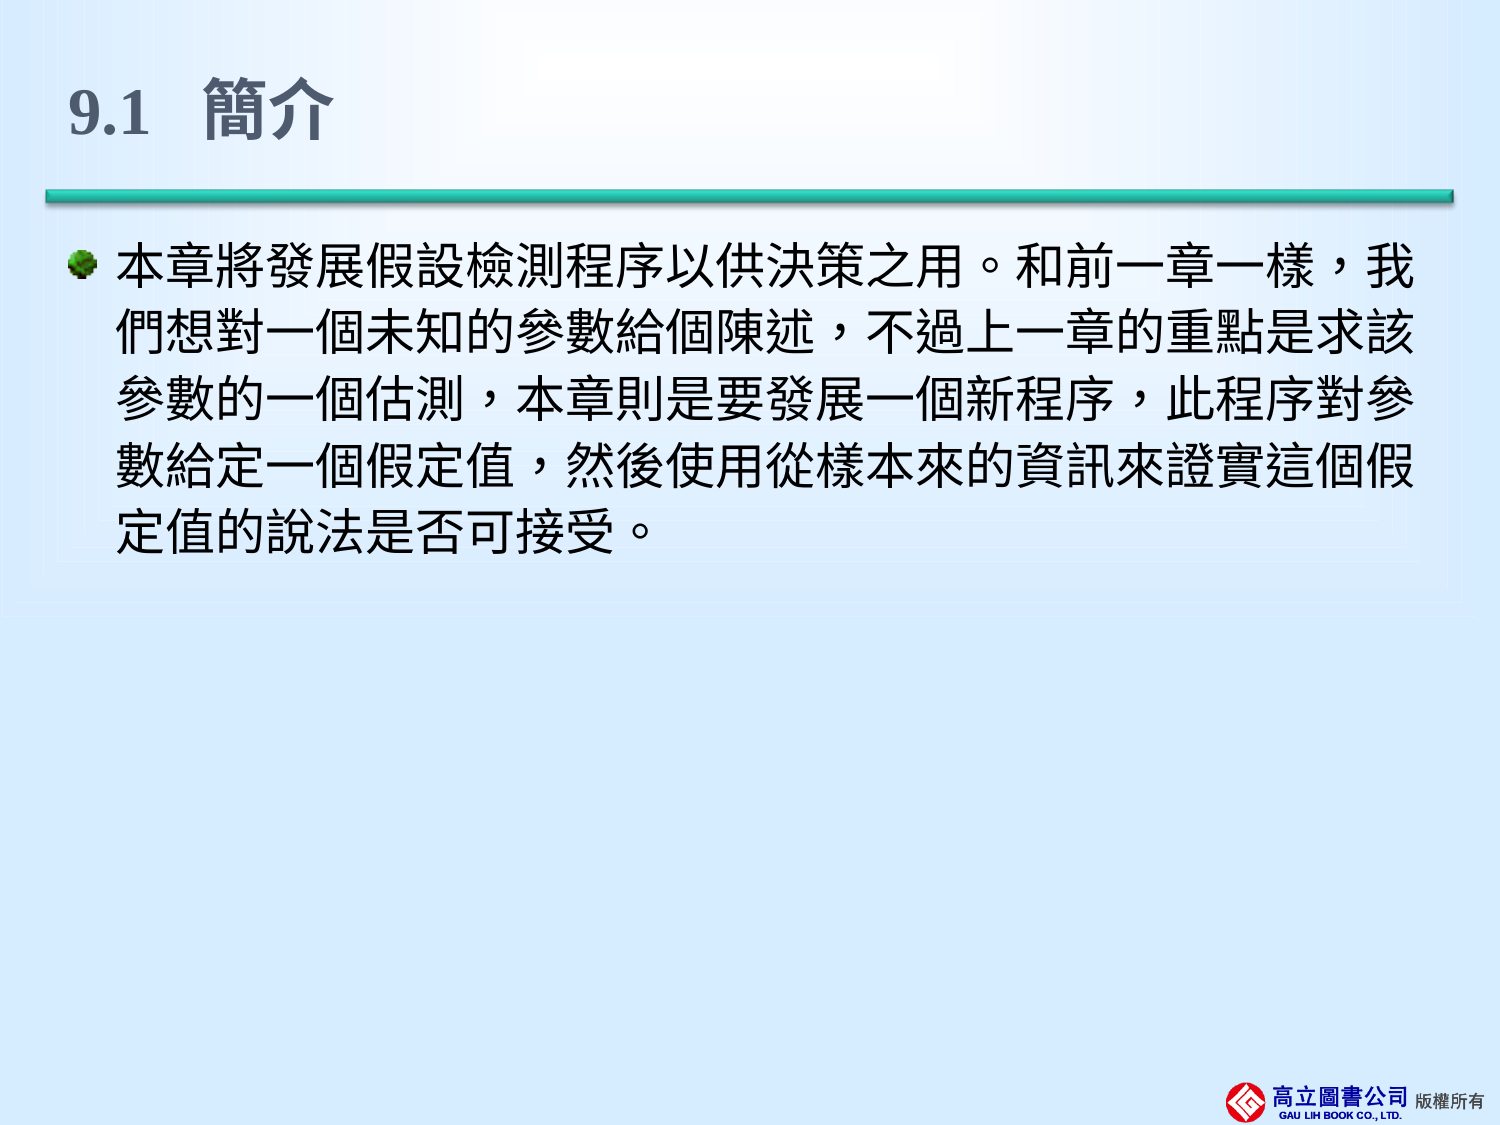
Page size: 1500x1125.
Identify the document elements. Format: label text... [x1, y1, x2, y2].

list 本章將發展假設檢測程序以供決策之用。和前一章一樣，我們想對一個未知的參數給個陳述，不過上一章的重點是求該參數的一個估測，本章則是要發展一個新程序，此程序對參數給定一個假定值，然後使用從樣本來的資訊來證實這個假定值的說法是否可接受。 [53, 219, 1447, 1083]
picture [37, 184, 1462, 216]
picture [1226, 1076, 1500, 1125]
picture [68, 250, 97, 279]
title 9.1 簡介 [53, 42, 1447, 173]
